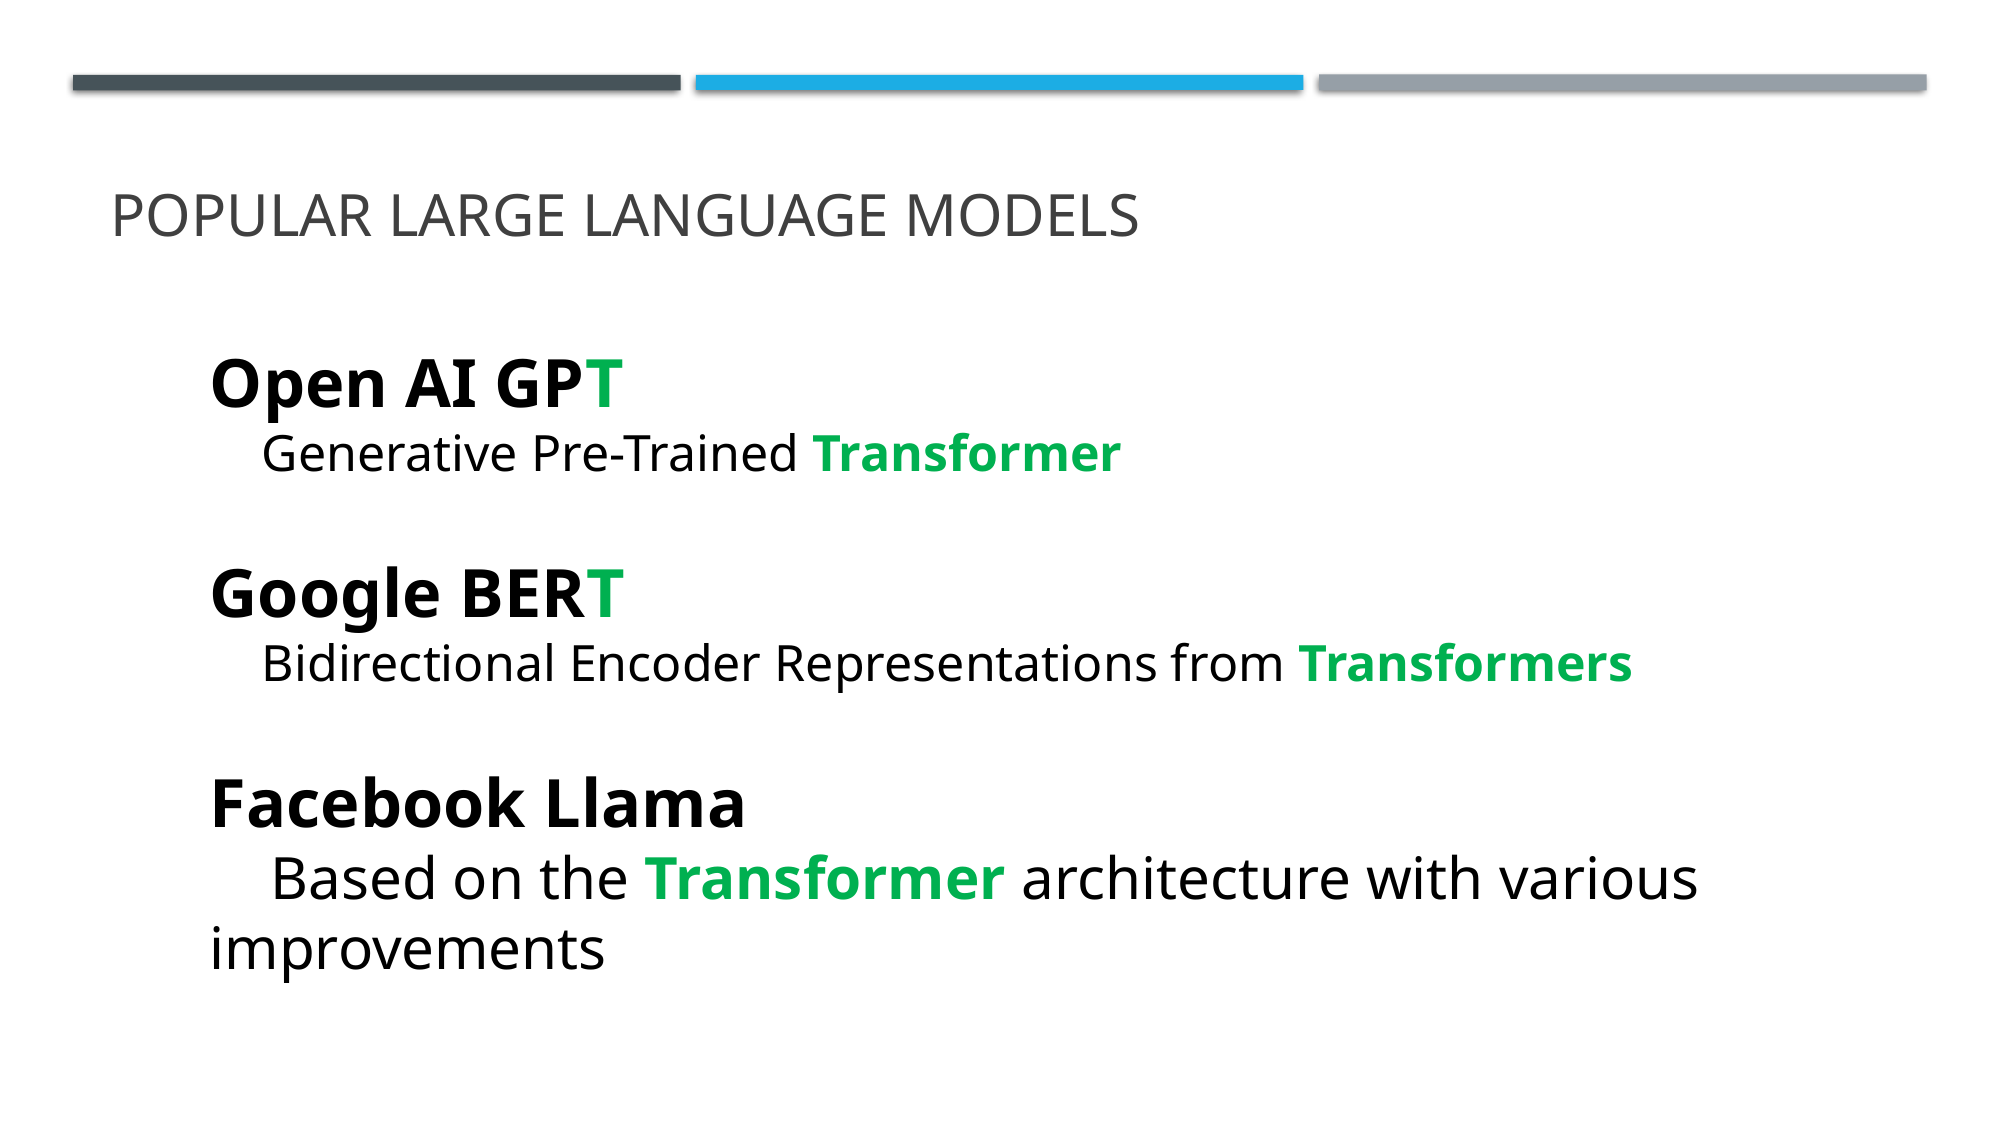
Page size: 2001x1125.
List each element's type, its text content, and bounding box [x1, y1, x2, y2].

title Popular Large Language Models [95, 165, 1905, 256]
text_box Open AI GPT Generative Pre-Trained Transformer Google BERT Bidirectional Encoder Representations from Transformers Facebook Llama Based on the Transformer architecture with various improvements [195, 333, 2000, 1059]
